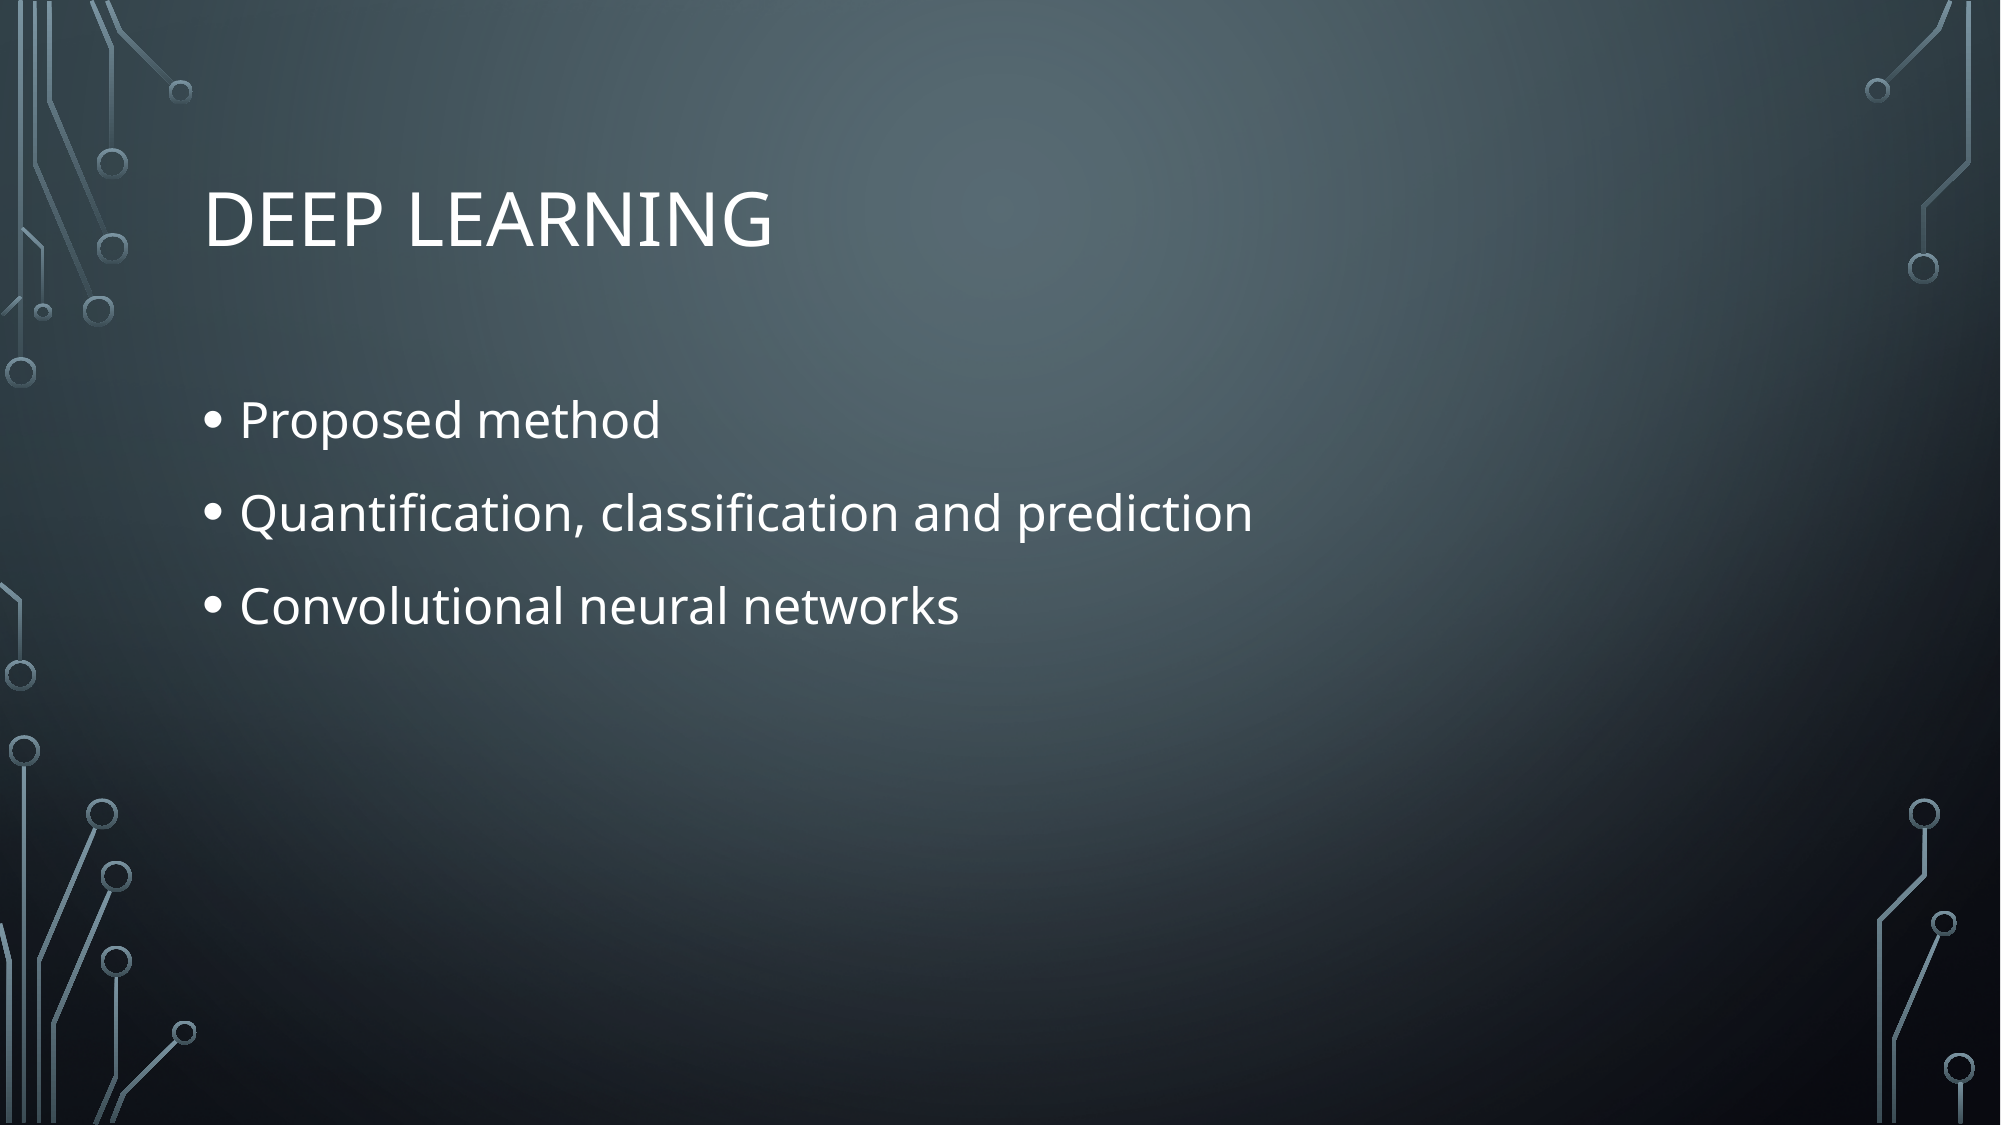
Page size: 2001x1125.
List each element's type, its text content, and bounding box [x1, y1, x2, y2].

list Proposed method Quantification, classification and prediction Convolutional neural networks [187, 369, 1813, 950]
title Deep learning [187, 101, 1813, 344]
